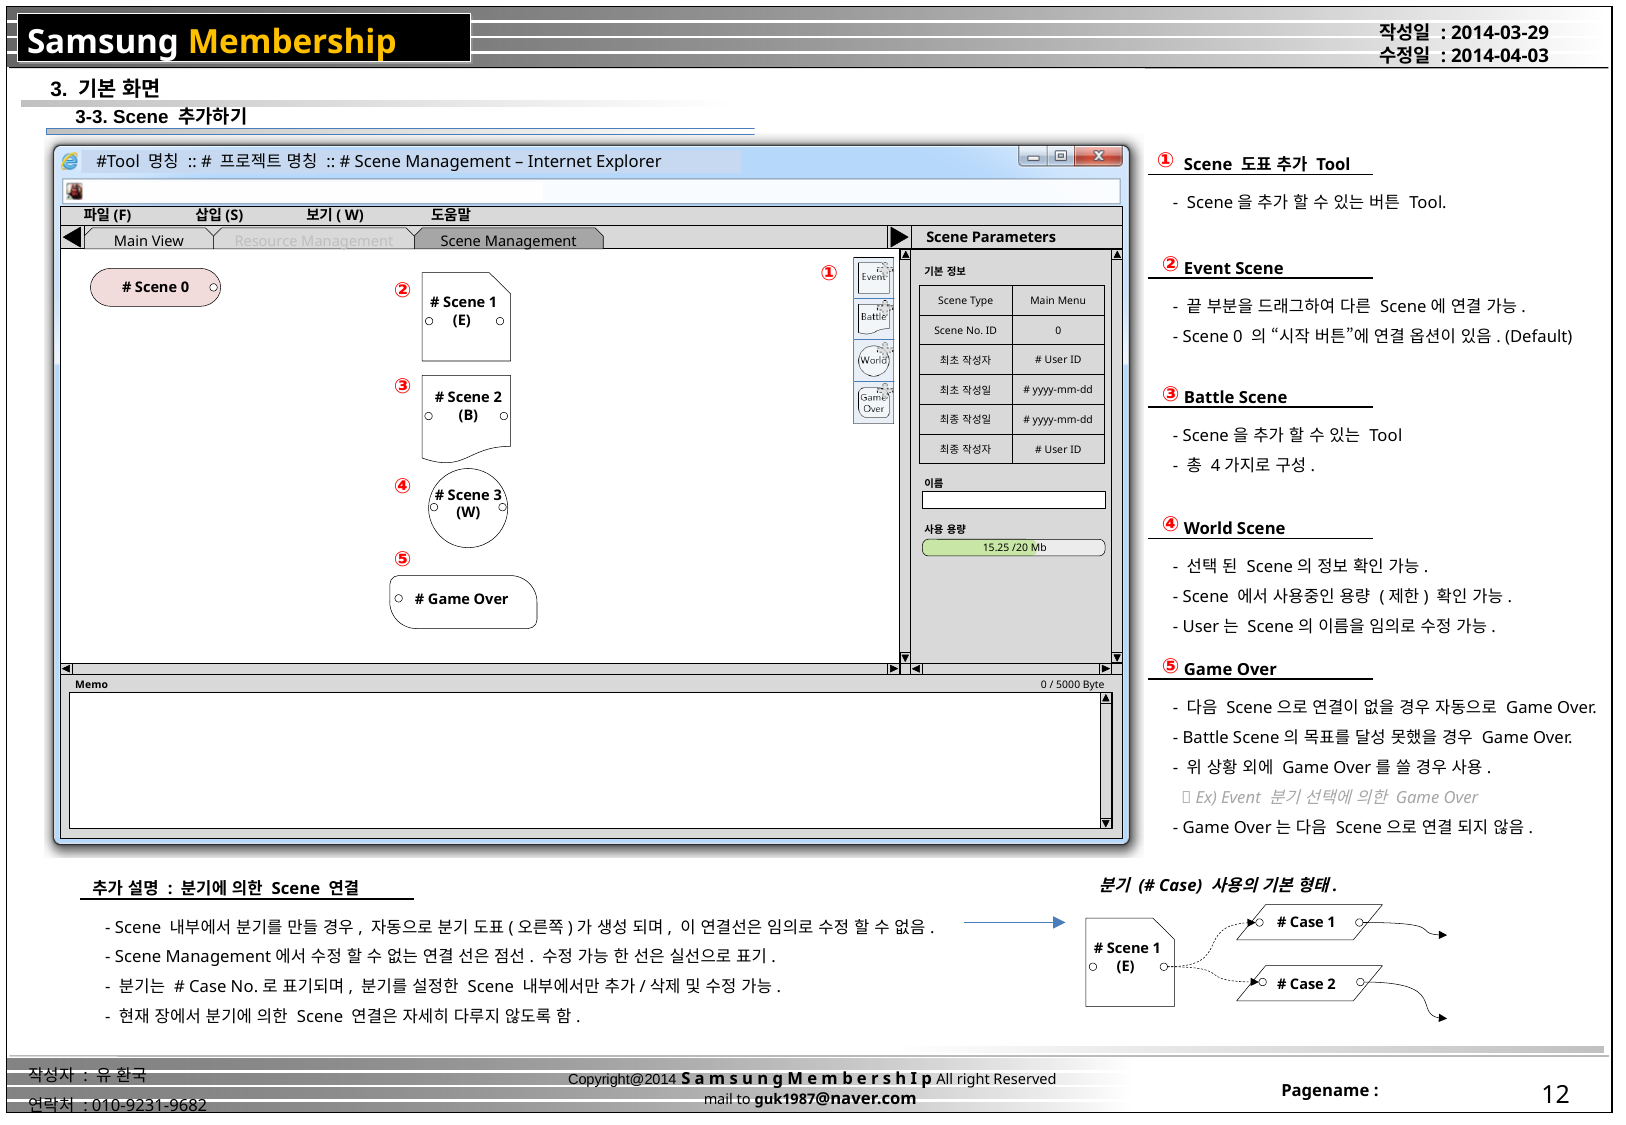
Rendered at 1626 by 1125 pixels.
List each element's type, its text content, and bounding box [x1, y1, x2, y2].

text_box 분기 (# Case) 사용의 기본 형태. [1084, 857, 1551, 903]
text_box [1167, 922, 1256, 966]
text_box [887, 662, 900, 675]
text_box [1145, 139, 1149, 180]
text_box 3. 기본 화면 [33, 67, 412, 100]
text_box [1111, 652, 1123, 664]
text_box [60, 662, 73, 675]
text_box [1167, 966, 1260, 983]
text_box [437, 100, 730, 107]
text_box # Case 1 [1262, 906, 1397, 939]
text_box ④ [1149, 503, 1195, 537]
text_box - Scene을 추가 할 수 있는 Tool - 총 4가지로 구성. [1158, 407, 1625, 482]
text_box Game Over [1169, 651, 1450, 679]
text_box [1262, 939, 1357, 943]
text_box 추가 설명 : 분기에 의한 Scene 연결 [77, 871, 388, 906]
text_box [1363, 981, 1448, 1019]
text_box 3-3. Scene 추가하기 [58, 96, 437, 128]
text_box Scene 도표 추가 Tool [1169, 146, 1450, 174]
text_box Battle Scene [1169, 379, 1450, 414]
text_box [900, 249, 912, 261]
text_box - 끝 부분을 드래그하여 다른 Scene에 연결 가능. - Scene 0 의 “시작 버튼”에 연결 옵션이 있음. (Default) [1158, 278, 1625, 353]
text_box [1100, 692, 1112, 704]
text_box [1083, 916, 1163, 931]
text_box - Scene 내부에서 분기를 만들 경우, 자동으로 분기 도표(오른쪽)가 생성 되며, 이 연결선은 임의로 수정 할 수 없음. - Scene Management에서 수정 할 수 없는 연결 선은 점선. 수정 가능 한 선은 실선으로 표기. - 분기는 # Case No.로 표기되며, 분기를 설정한 Scene 내부에서만 추가/삭제 및 수정 가능. - 현재 장에서 분기에 의한 Scene 연결은 자세히 다루지 않도록 함. [90, 899, 1118, 1034]
text_box - Scene을 추가 할 수 있는 버튼 Tool. [1158, 174, 1625, 220]
text_box [1158, 961, 1162, 973]
text_box World Scene [1169, 510, 1450, 538]
text_box ② [1149, 243, 1195, 277]
text_box [1263, 963, 1385, 967]
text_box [1100, 817, 1112, 829]
text_box [21, 100, 58, 107]
text_box Event Scene [1169, 250, 1450, 285]
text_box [910, 662, 923, 675]
text_box # Scene 1 (E) [1072, 931, 1162, 982]
text_box [895, 1046, 1604, 1053]
text_box - 다음 Scene으로 연결이 없을 경우 자동으로 Game Over. - Battle Scene의 목표를 달성 못했을 경우 Game Over. - 위 상황 외에 Game Over를 쓸 경우 사용.  Ex) Event 분기 선택에 의한 Game Over - Game Over는 다음 Scene으로 연결 되지 않음. [1158, 679, 1625, 844]
text_box ③ [1149, 373, 1195, 406]
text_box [1099, 662, 1112, 675]
text_box - 선택 된 Scene의 정보 확인 가능. - Scene 에서 사용중인 용량 (제한) 확인 가능. - User는 Scene의 이름을 임의로 수정 가능. [1158, 538, 1625, 644]
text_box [1111, 249, 1123, 261]
text_box [1234, 988, 1357, 1004]
text_box # Case 2 [1262, 967, 1397, 1000]
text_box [1362, 922, 1448, 936]
text_box [1254, 916, 1262, 926]
text_box [1083, 982, 1177, 1009]
text_box ① [1148, 139, 1190, 173]
text_box [1251, 903, 1385, 920]
picture [44, 132, 1144, 858]
text_box ⑤ [1149, 645, 1195, 678]
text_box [899, 652, 911, 664]
text_box [1087, 960, 1099, 973]
